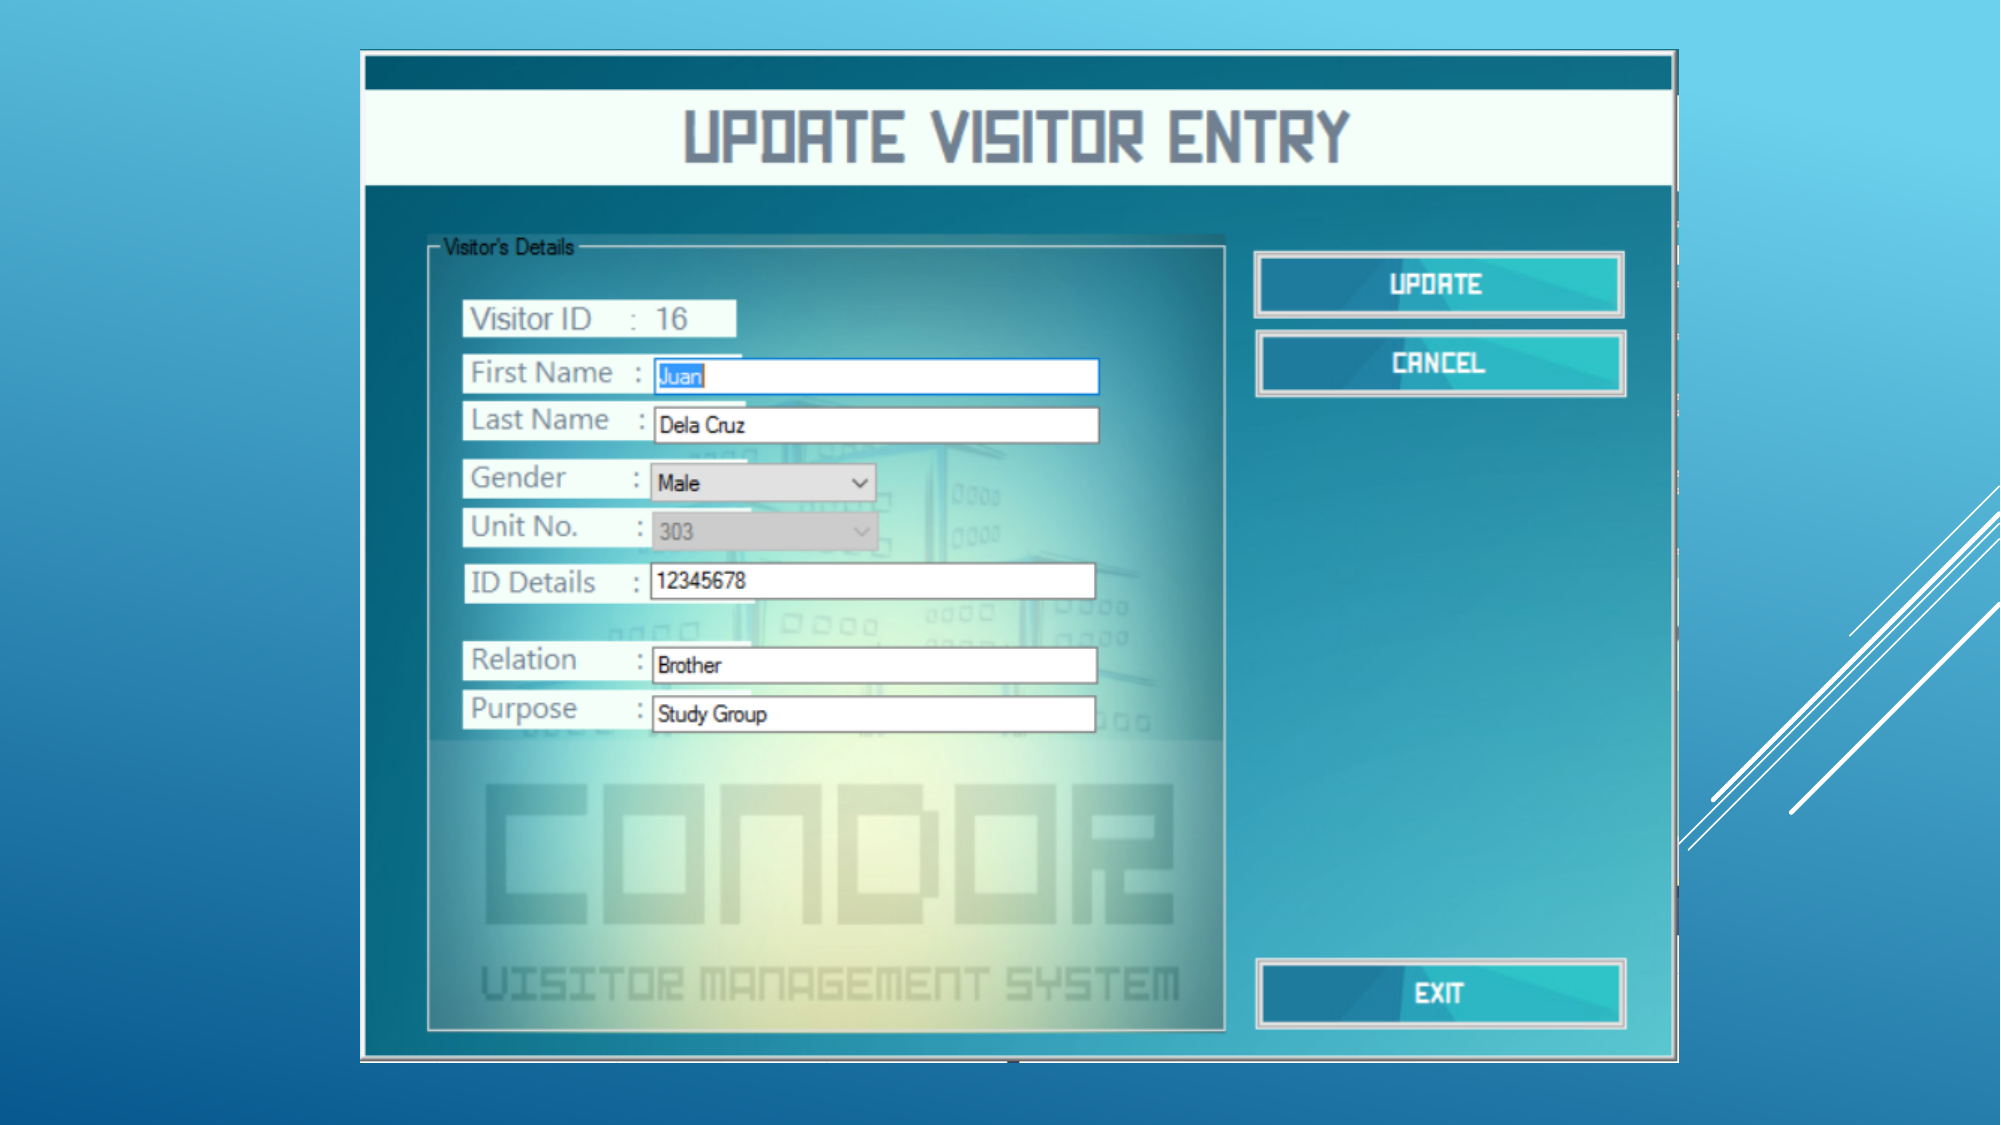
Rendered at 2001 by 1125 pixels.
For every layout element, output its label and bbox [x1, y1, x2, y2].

list [360, 49, 1680, 1063]
